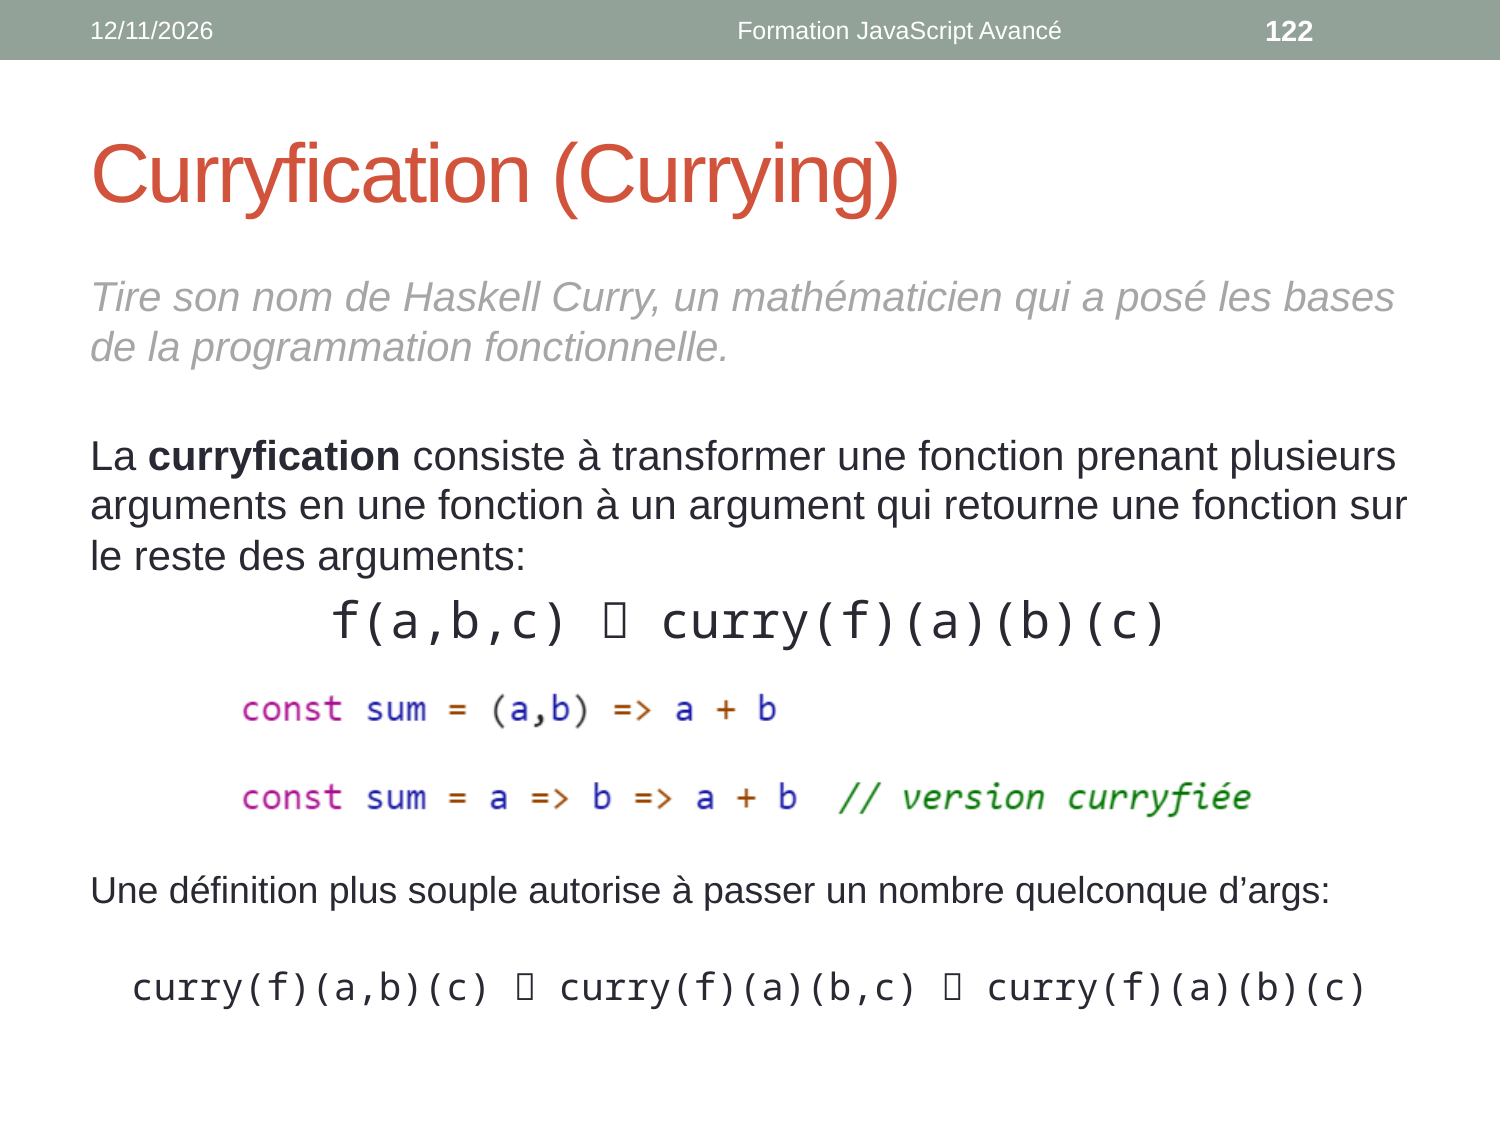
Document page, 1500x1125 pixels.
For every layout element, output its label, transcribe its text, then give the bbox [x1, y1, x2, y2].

picture [230, 680, 1266, 822]
footer Formation JavaScript Avancé [562, 3, 1238, 57]
slide_number 122 [1250, 3, 1425, 57]
list Tire son nom de Haskell Curry, un mathématicien qui a posé les bases de la programmation fonctionnelle. La curryfication consiste à transformer une fonction prenant plusieurs arguments en une fonction à un argument qui retourne une fonction sur le reste des arguments: f(a,b,c)  curry(f)(a)(b)(c) Une définition plus souple autorise à passer un nombre quelconque d’args: curry(f)(a,b)(c)  curry(f)(a)(b,c)  curry(f)(a)(b)(c) [75, 262, 1425, 1063]
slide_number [75, 3, 550, 57]
title Curryfication (Currying) [75, 87, 1425, 250]
